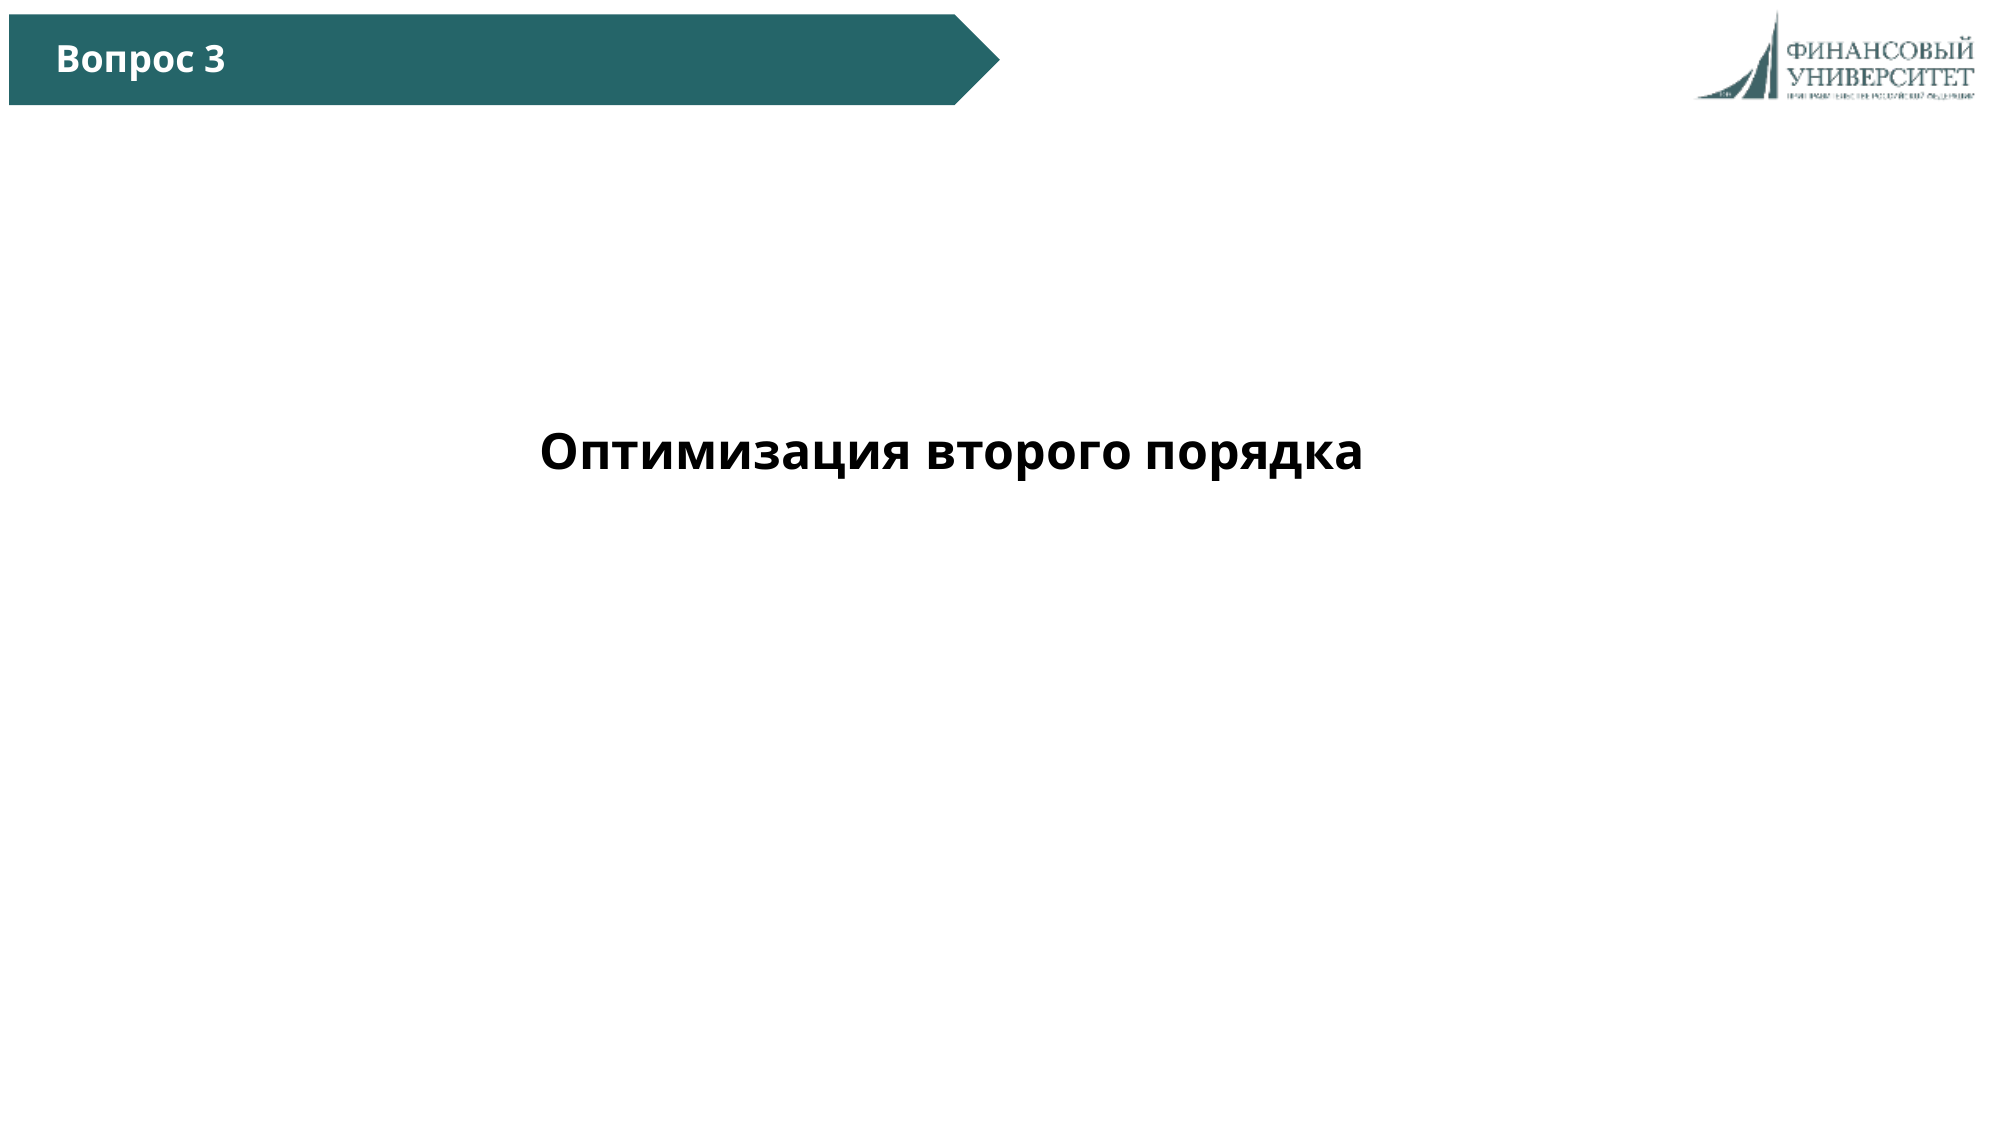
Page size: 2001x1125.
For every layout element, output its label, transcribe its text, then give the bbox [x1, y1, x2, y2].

text_box [6, 12, 1003, 108]
picture [1692, 7, 1976, 108]
text_box Вопрос 3 [40, 27, 241, 88]
text_box Оптимизация второго порядка [525, 412, 1487, 496]
